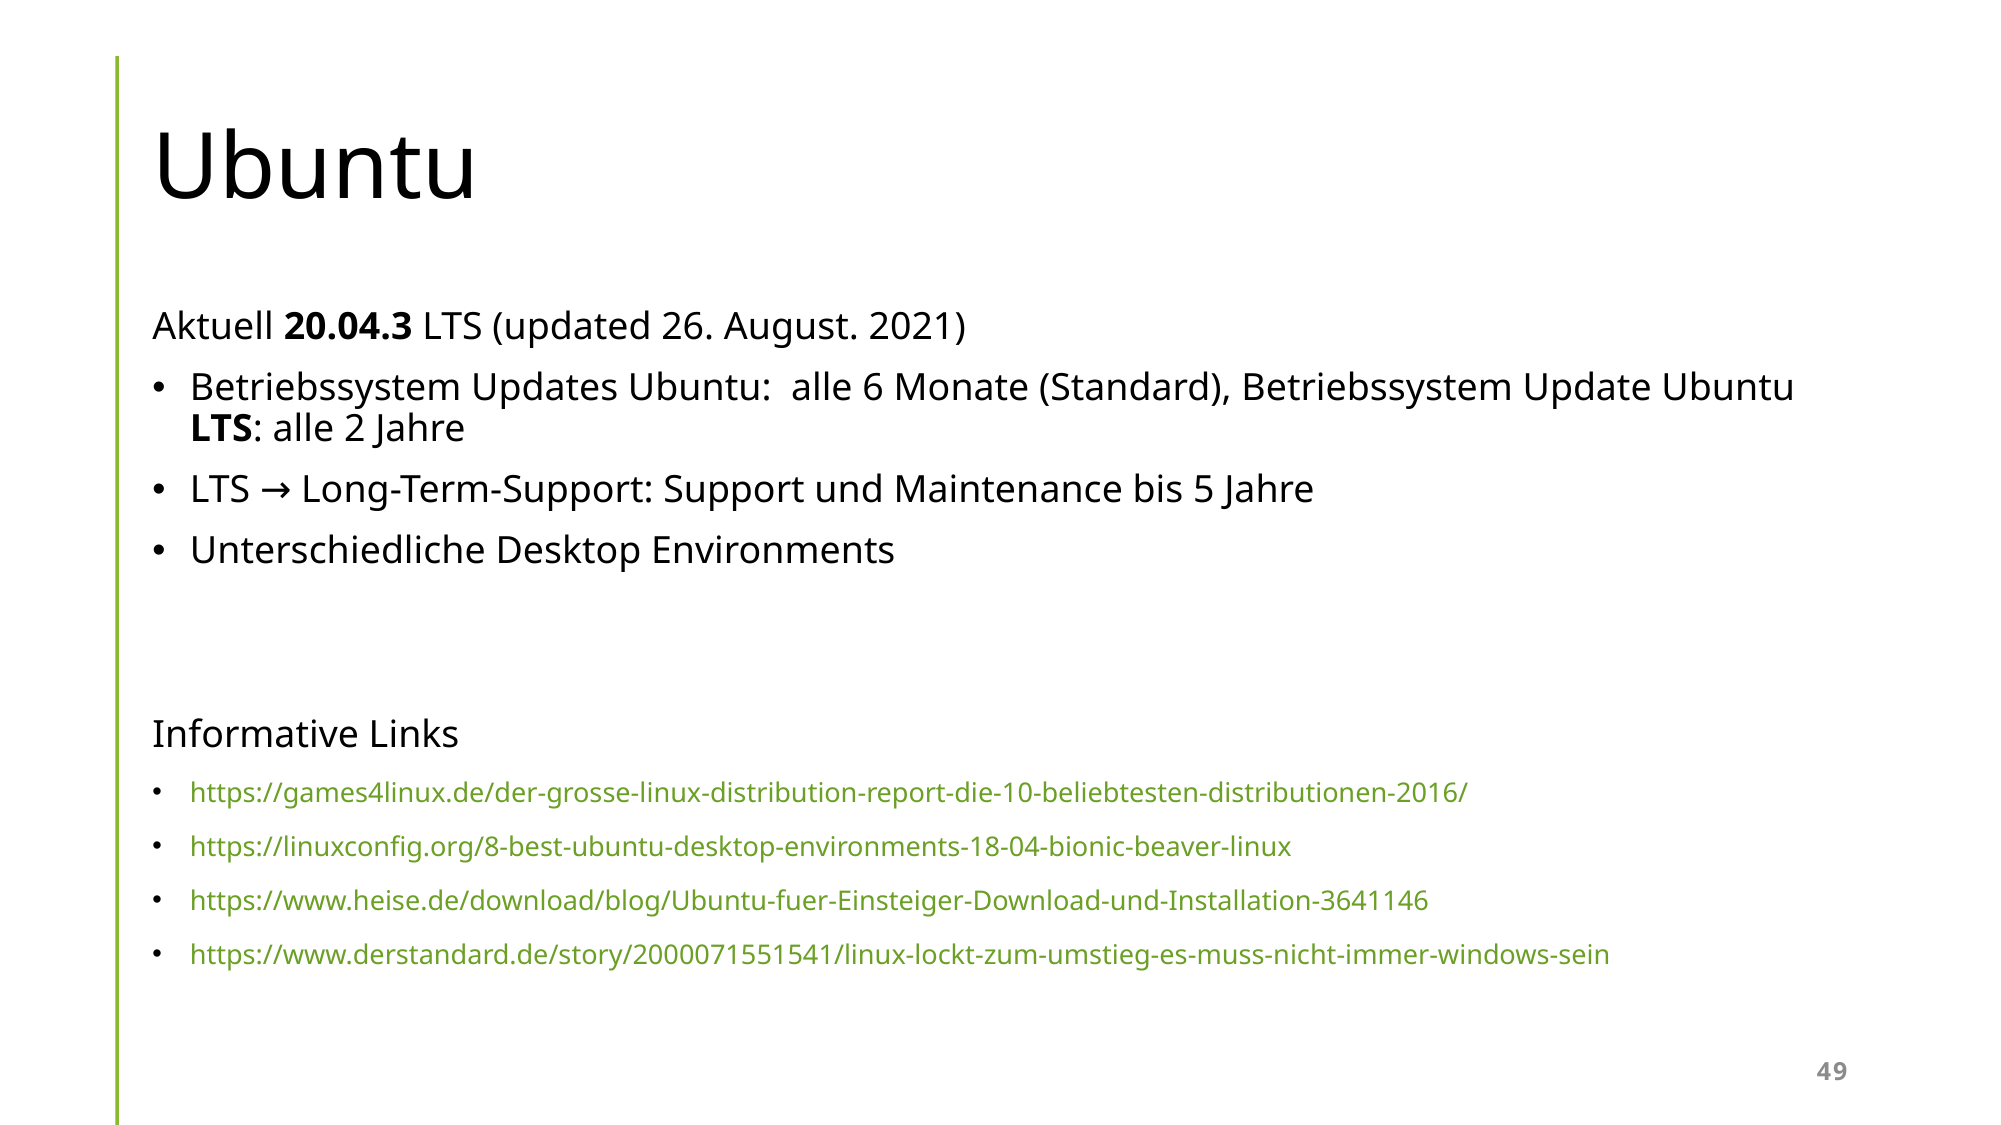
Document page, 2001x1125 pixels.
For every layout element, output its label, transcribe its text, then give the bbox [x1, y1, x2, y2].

list Aktuell 20.04.3 LTS (updated 26. August. 2021) Betriebssystem Updates Ubuntu: alle 6 Monate (Standard), Betriebssystem Update Ubuntu LTS: alle 2 Jahre LTS → Long-Term-Support: Support und Maintenance bis 5 Jahre Unterschiedliche Desktop Environments Informative Links https://games4linux.de/der-grosse-linux-distribution-report-die-10-beliebtesten-distributionen-2016/ https://linuxconfig.org/8-best-ubuntu-desktop-environments-18-04-bionic-beaver-linux https://www.heise.de/download/blog/Ubuntu-fuer-Einsteiger-Download-und-Installation-3641146 https://www.derstandard.de/story/2000071551541/linux-lockt-zum-umstieg-es-muss-nicht-immer-windows-sein [137, 299, 1863, 1014]
title Ubuntu [137, 59, 1863, 278]
slide_number 49 [1412, 1042, 1863, 1103]
